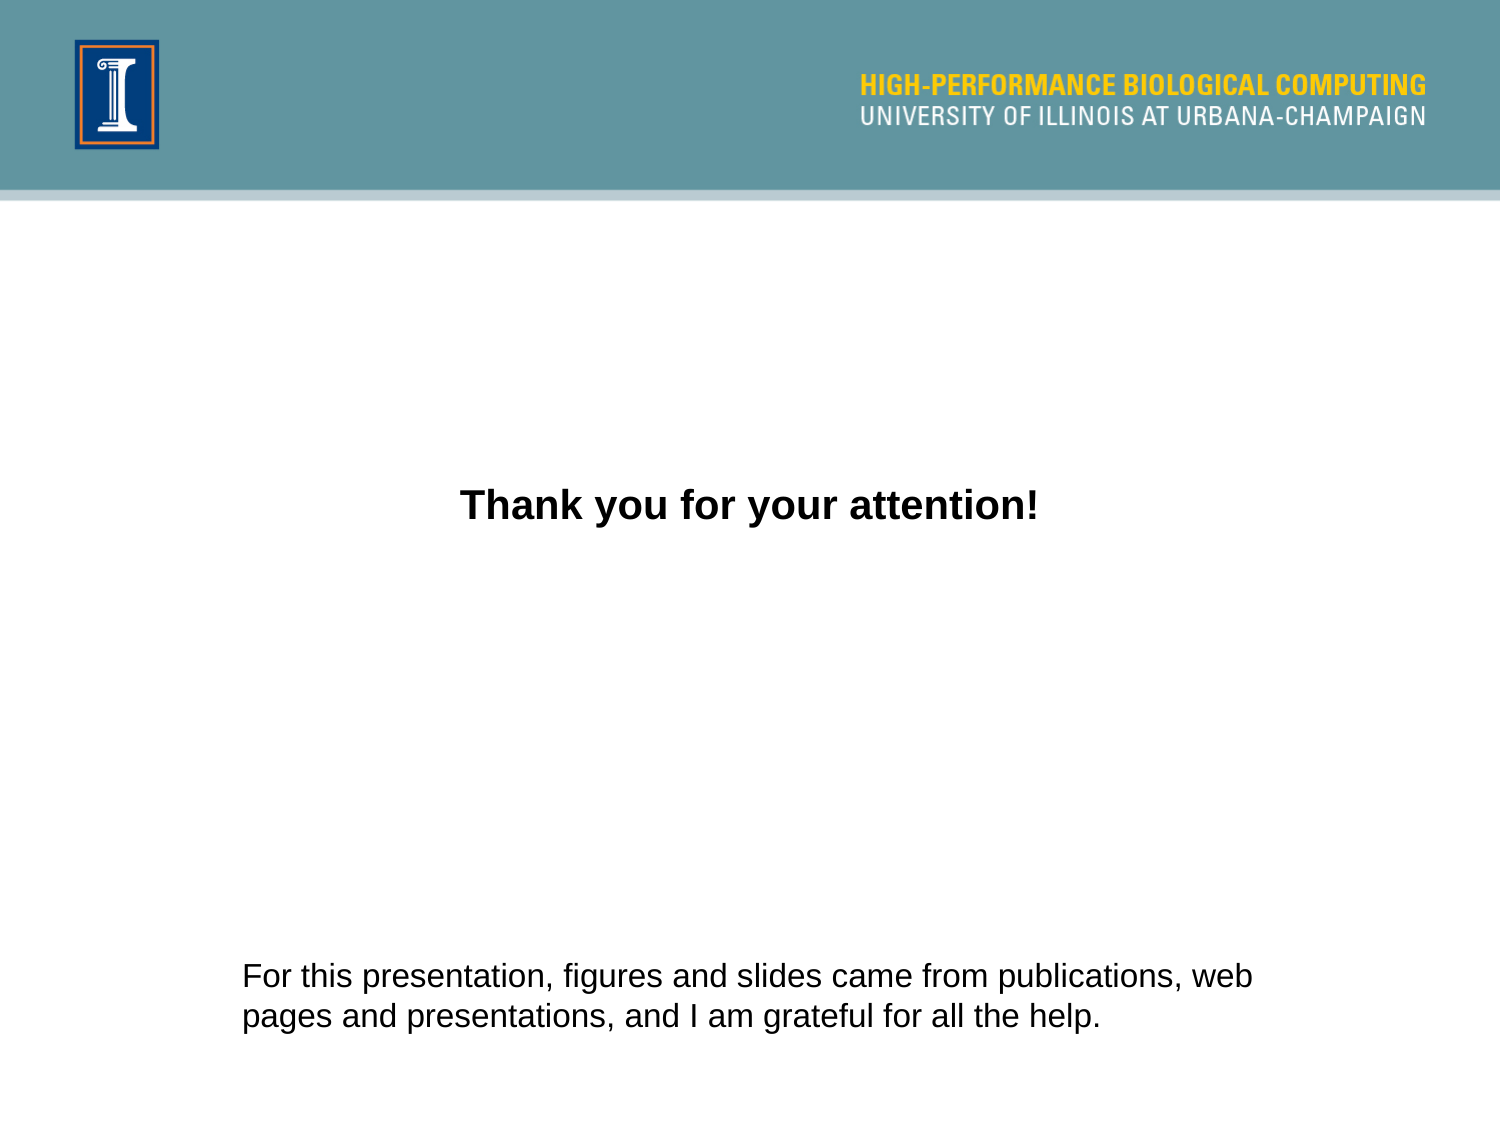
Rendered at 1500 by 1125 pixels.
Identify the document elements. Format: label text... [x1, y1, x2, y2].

list Thank you for your attention! For this presentation, figures and slides came from publications, web pages and presentations, and I am grateful for all the help. [227, 470, 1273, 1046]
picture [0, 0, 1500, 1125]
